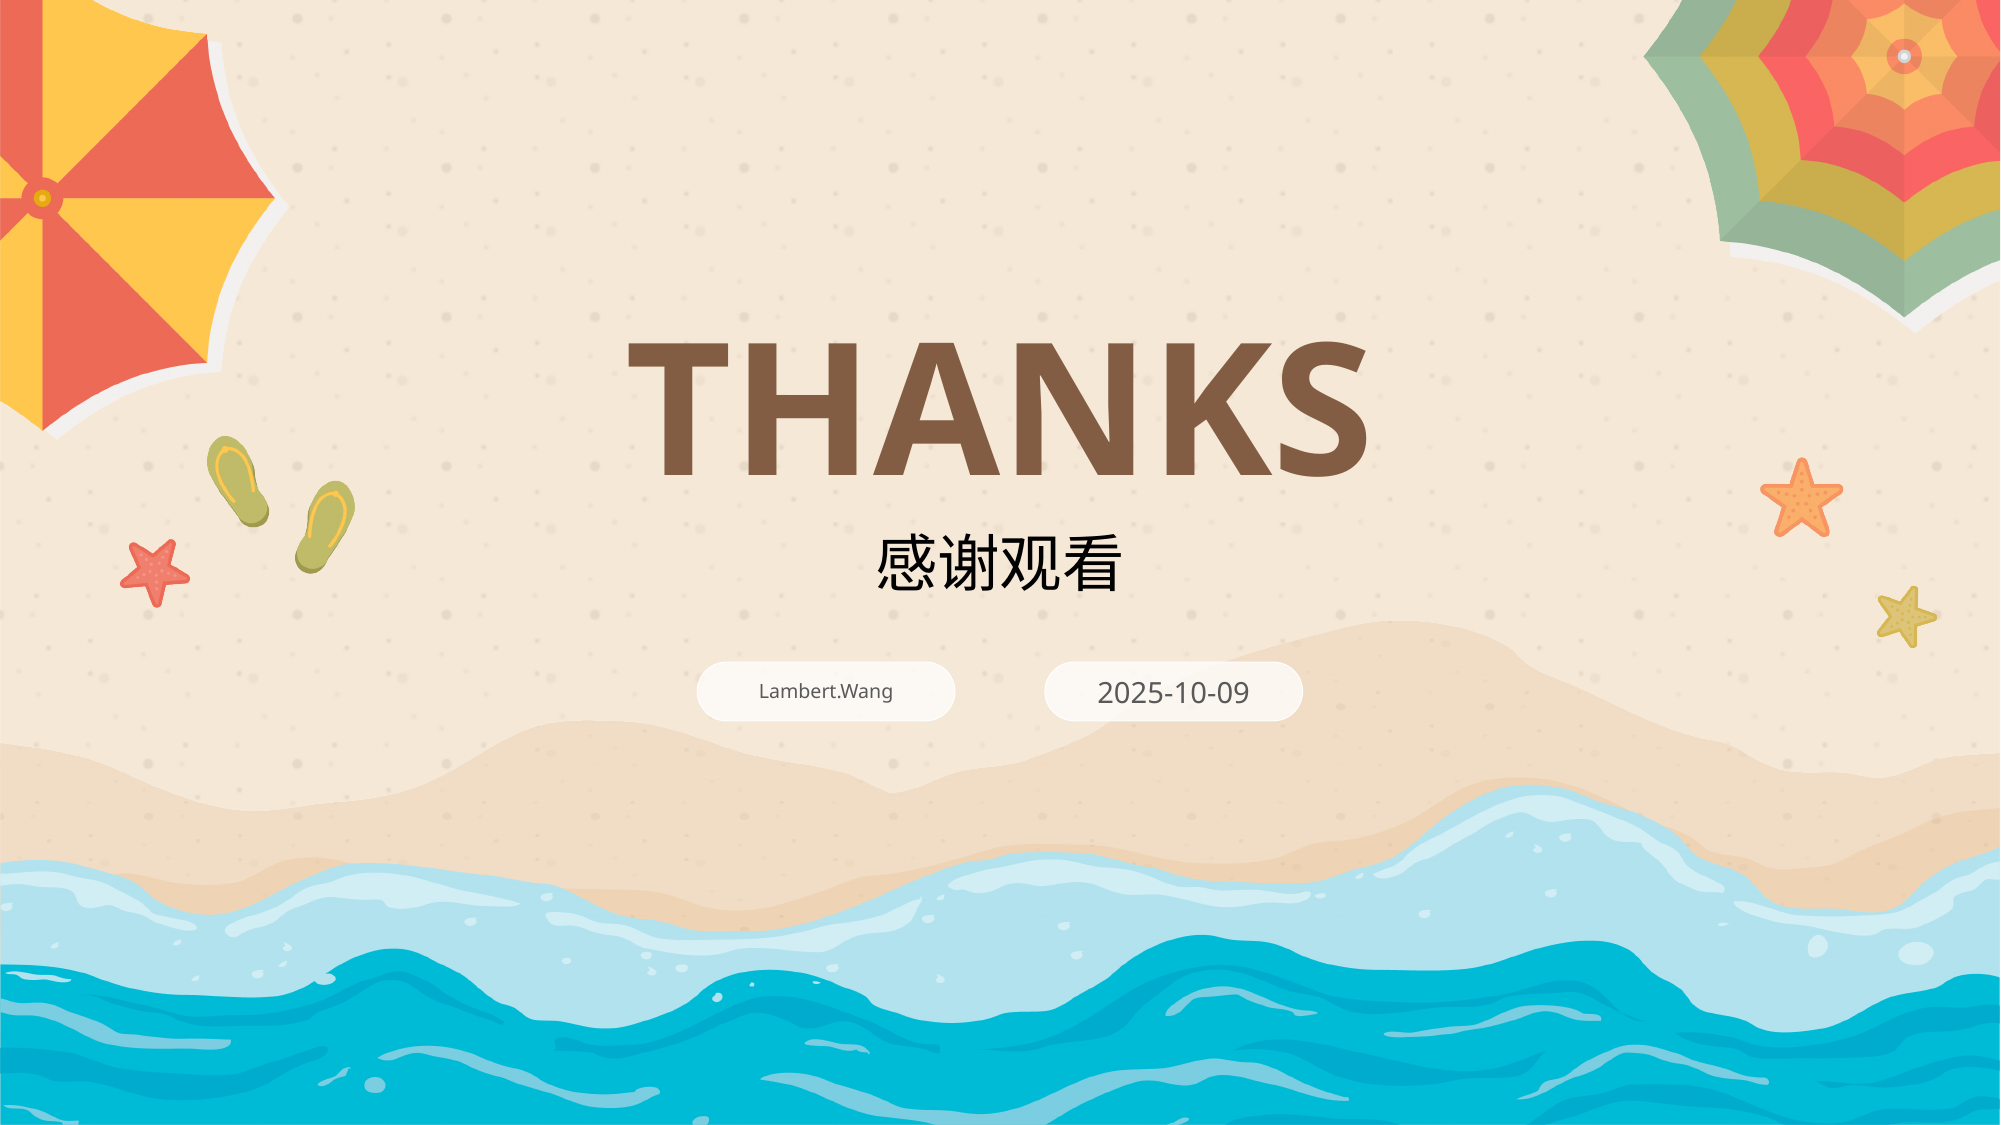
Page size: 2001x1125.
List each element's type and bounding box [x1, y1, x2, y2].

text_box [0, 0, 2000, 1125]
